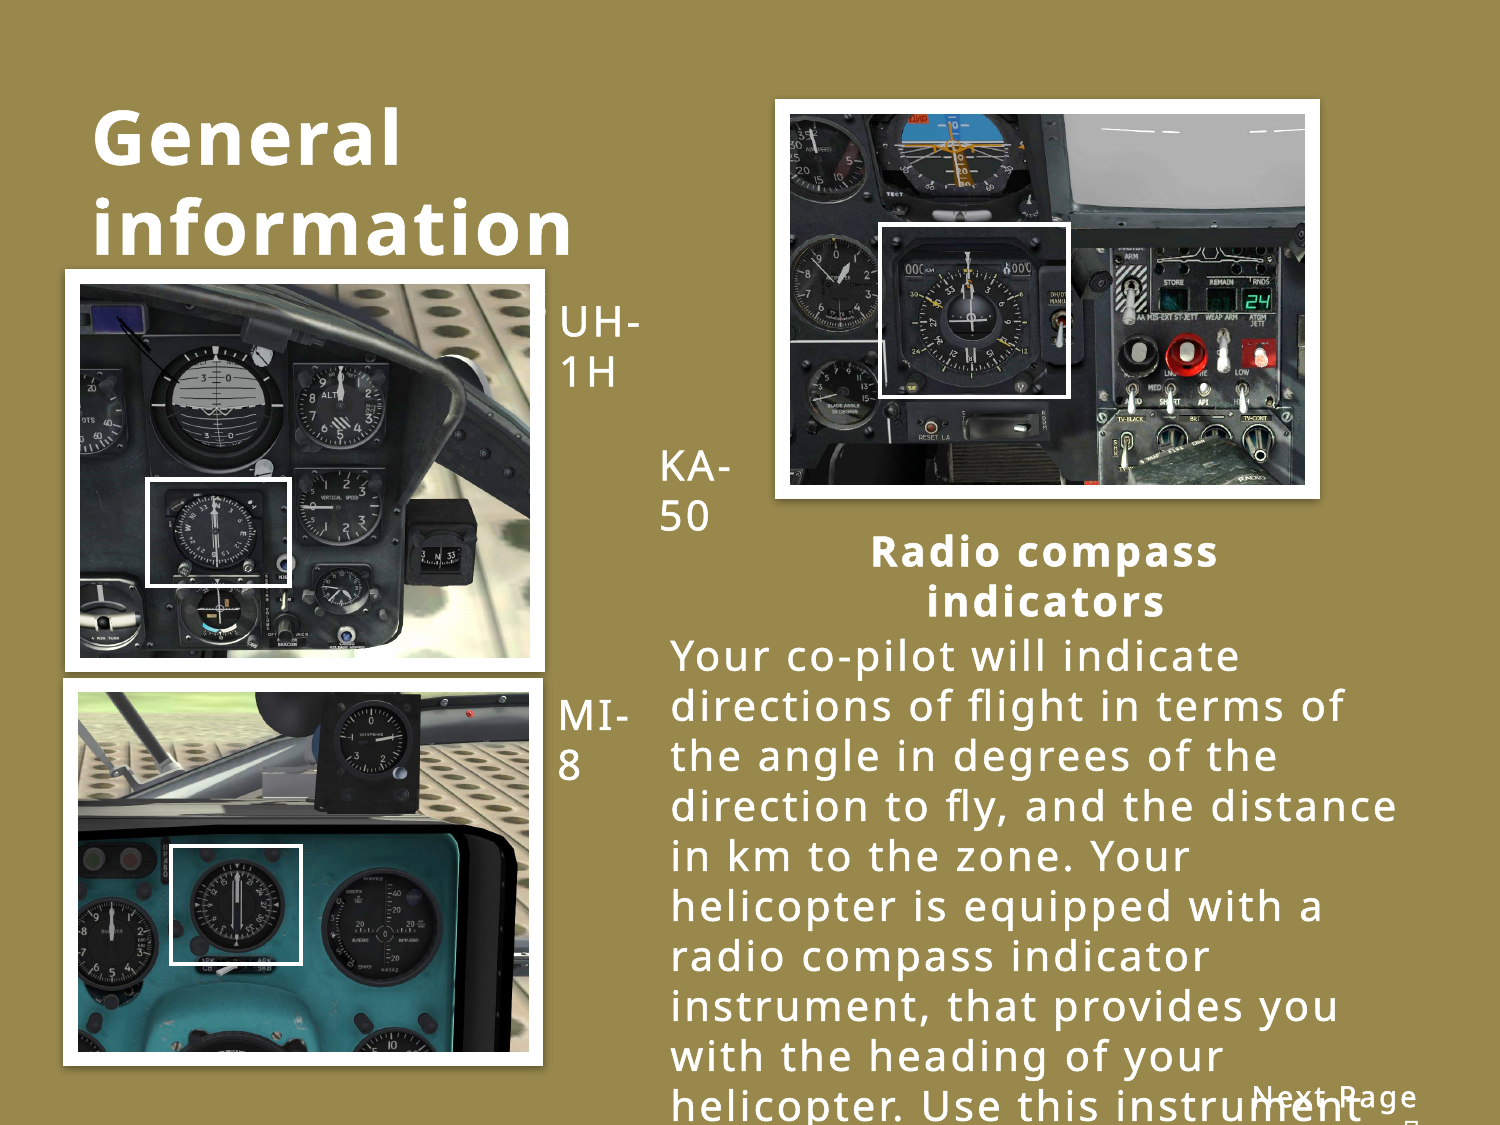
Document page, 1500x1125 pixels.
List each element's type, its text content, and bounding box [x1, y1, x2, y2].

text_box MI-8 [542, 680, 671, 763]
picture [79, 283, 531, 658]
text_box General information Flight directions [76, 82, 787, 337]
text_box UH-1H [543, 287, 673, 369]
picture [77, 692, 529, 1052]
text_box Radio compass indicators [785, 517, 1306, 599]
picture [789, 113, 1306, 485]
text_box KA-50 [643, 431, 773, 513]
text_box Next Page  [1222, 1070, 1436, 1125]
text_box Your co-pilot will indicate directions of flight in terms of the angle in degrees of the direction to fly, and the distance in km to the zone. Your helicopter is equipped with a radio compass indicator instrument, that provides you with the heading of your helicopter. Use this instrument to turn your helicopter to the correct zone. [655, 621, 1436, 1033]
